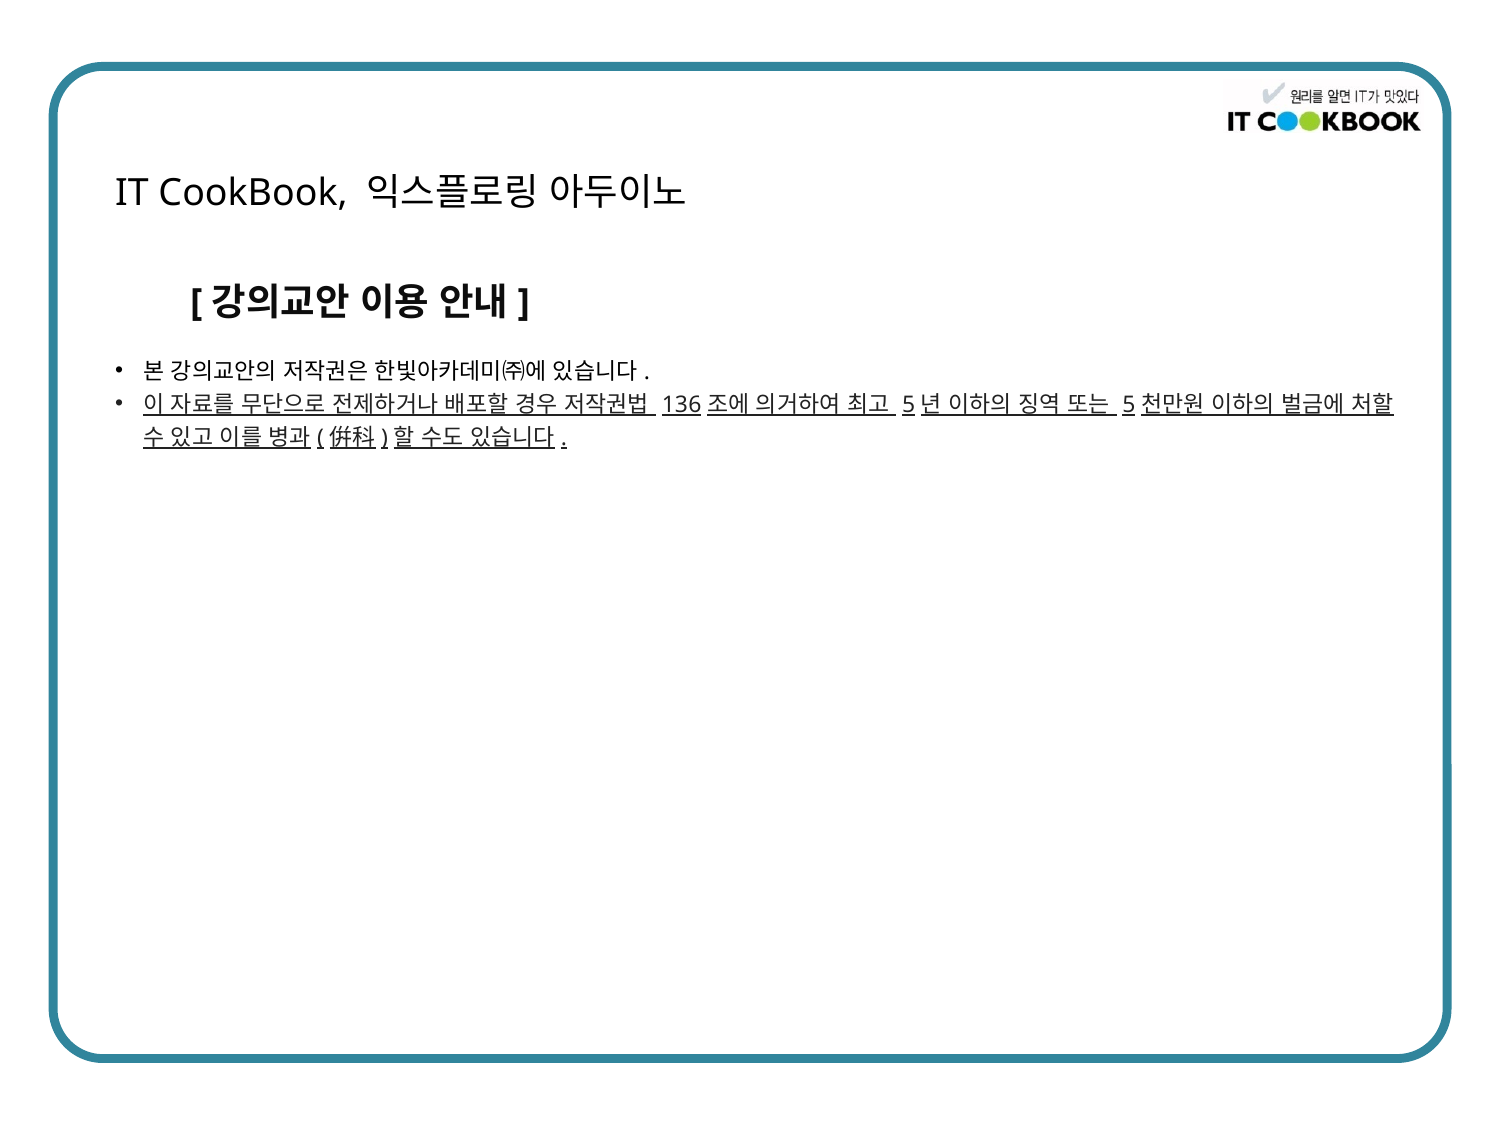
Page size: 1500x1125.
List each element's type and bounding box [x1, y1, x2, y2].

picture [1223, 79, 1424, 133]
